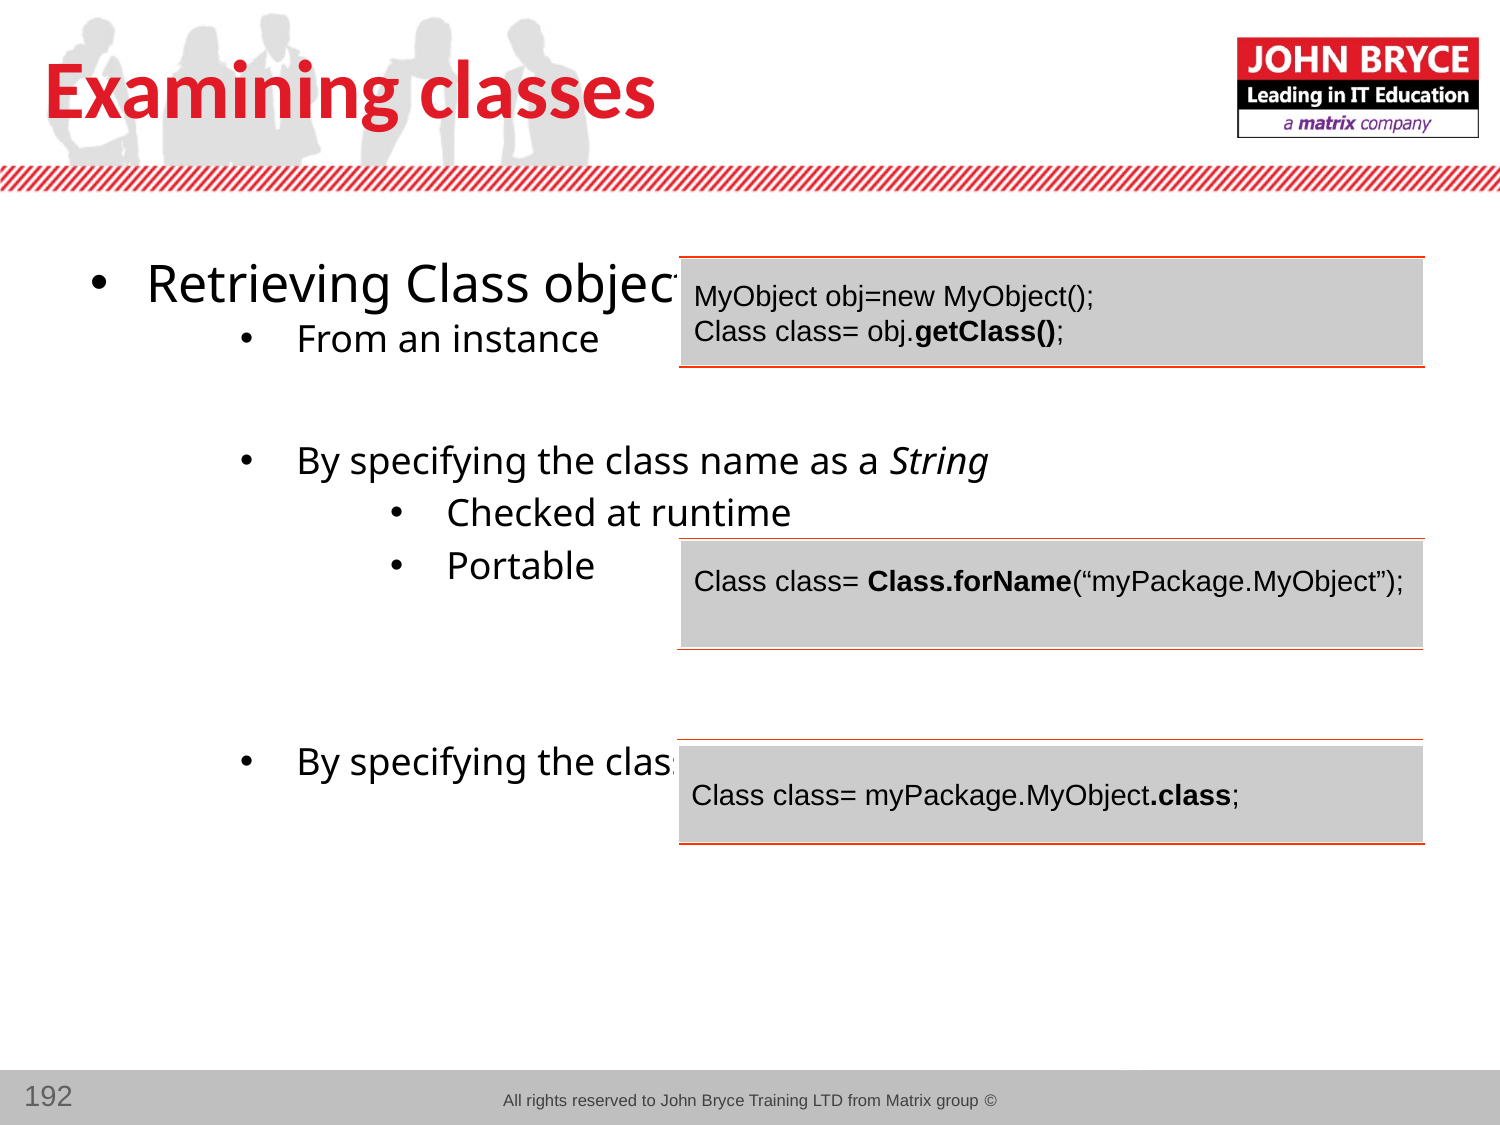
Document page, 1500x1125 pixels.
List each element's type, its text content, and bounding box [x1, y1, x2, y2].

list Retrieving Class objects From an instance By specifying the class name as a String Checked at runtime Portable By specifying the class name at compile time [75, 243, 1425, 1047]
text_box [797, 394, 1235, 489]
text_box Class class= Class.forName(“myPackage.MyObject”); [677, 536, 1427, 652]
picture [0, 0, 1500, 1070]
text_box Class class= myPackage.MyObject.class; [674, 742, 1427, 846]
title Examining classes [29, 21, 1235, 150]
text_box MyObject obj=new MyObject(); Class class= obj.getClass(); [677, 255, 1427, 369]
